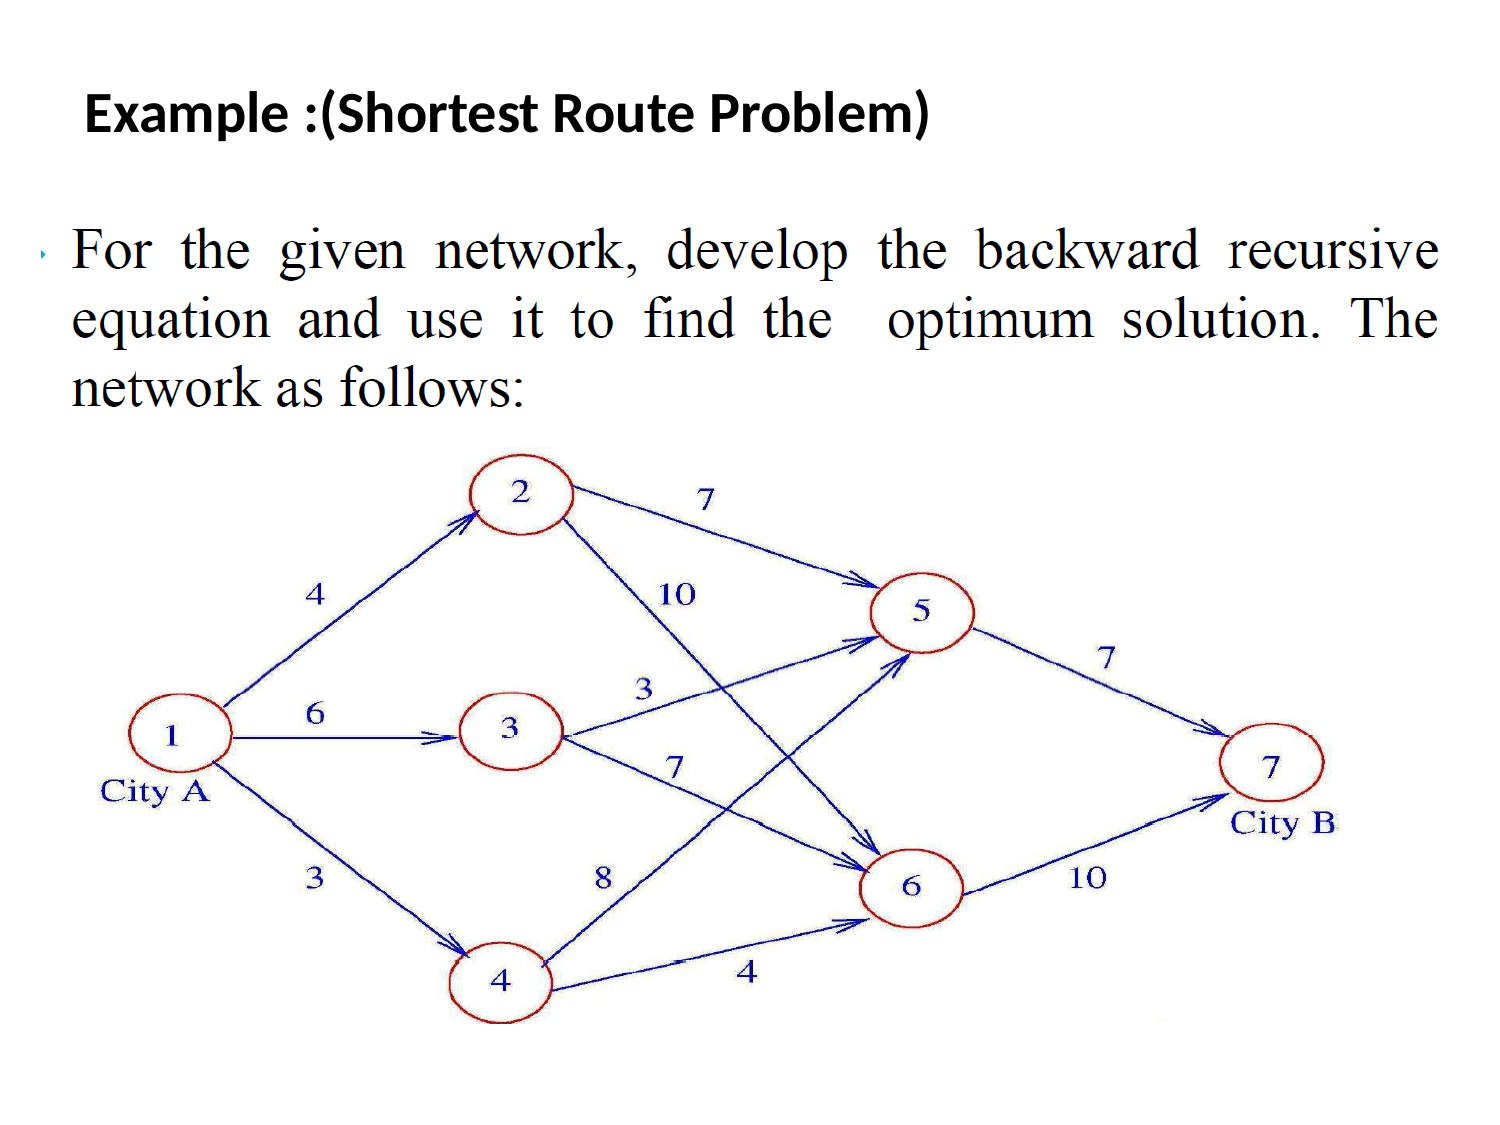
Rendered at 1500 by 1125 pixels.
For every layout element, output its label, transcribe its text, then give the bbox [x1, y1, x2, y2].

text_box Example :(Shortest Route Problem) [70, 66, 948, 152]
picture [40, 195, 1455, 1036]
